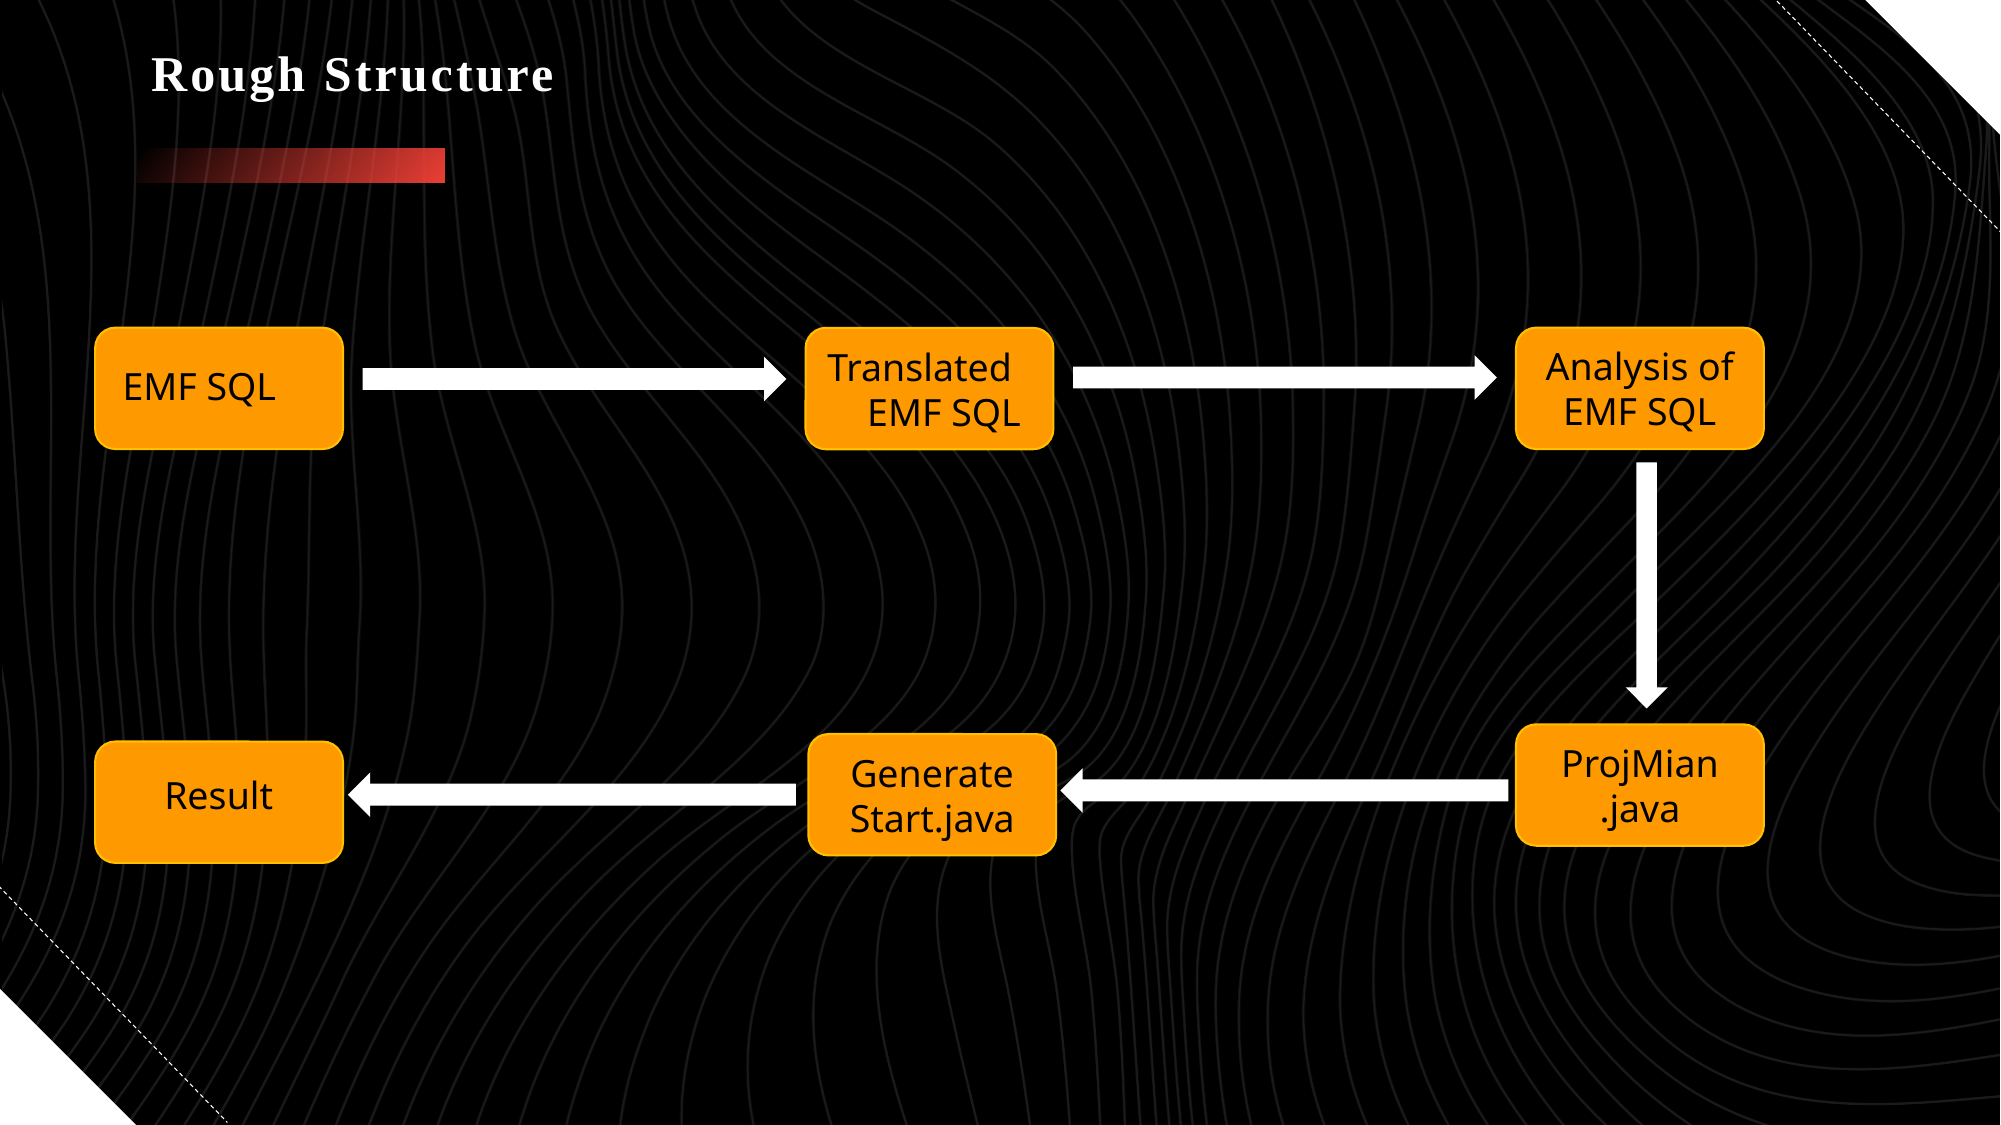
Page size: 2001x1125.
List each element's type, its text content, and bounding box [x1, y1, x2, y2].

text_box [1073, 355, 1497, 400]
title Rough Structure [136, 27, 1863, 124]
text_box [362, 356, 787, 402]
text_box Translated EMF SQL [804, 326, 1055, 451]
text_box Result [101, 764, 337, 825]
text_box ProjMian .java [1514, 723, 1765, 847]
text_box [94, 326, 345, 451]
text_box Generate Start.java [807, 732, 1058, 857]
text_box [94, 740, 345, 864]
text_box [347, 772, 796, 818]
text_box [1625, 462, 1668, 709]
text_box EMF SQL [107, 355, 343, 416]
text_box Analysis of EMF SQL [1514, 326, 1765, 451]
text_box [1060, 768, 1509, 813]
